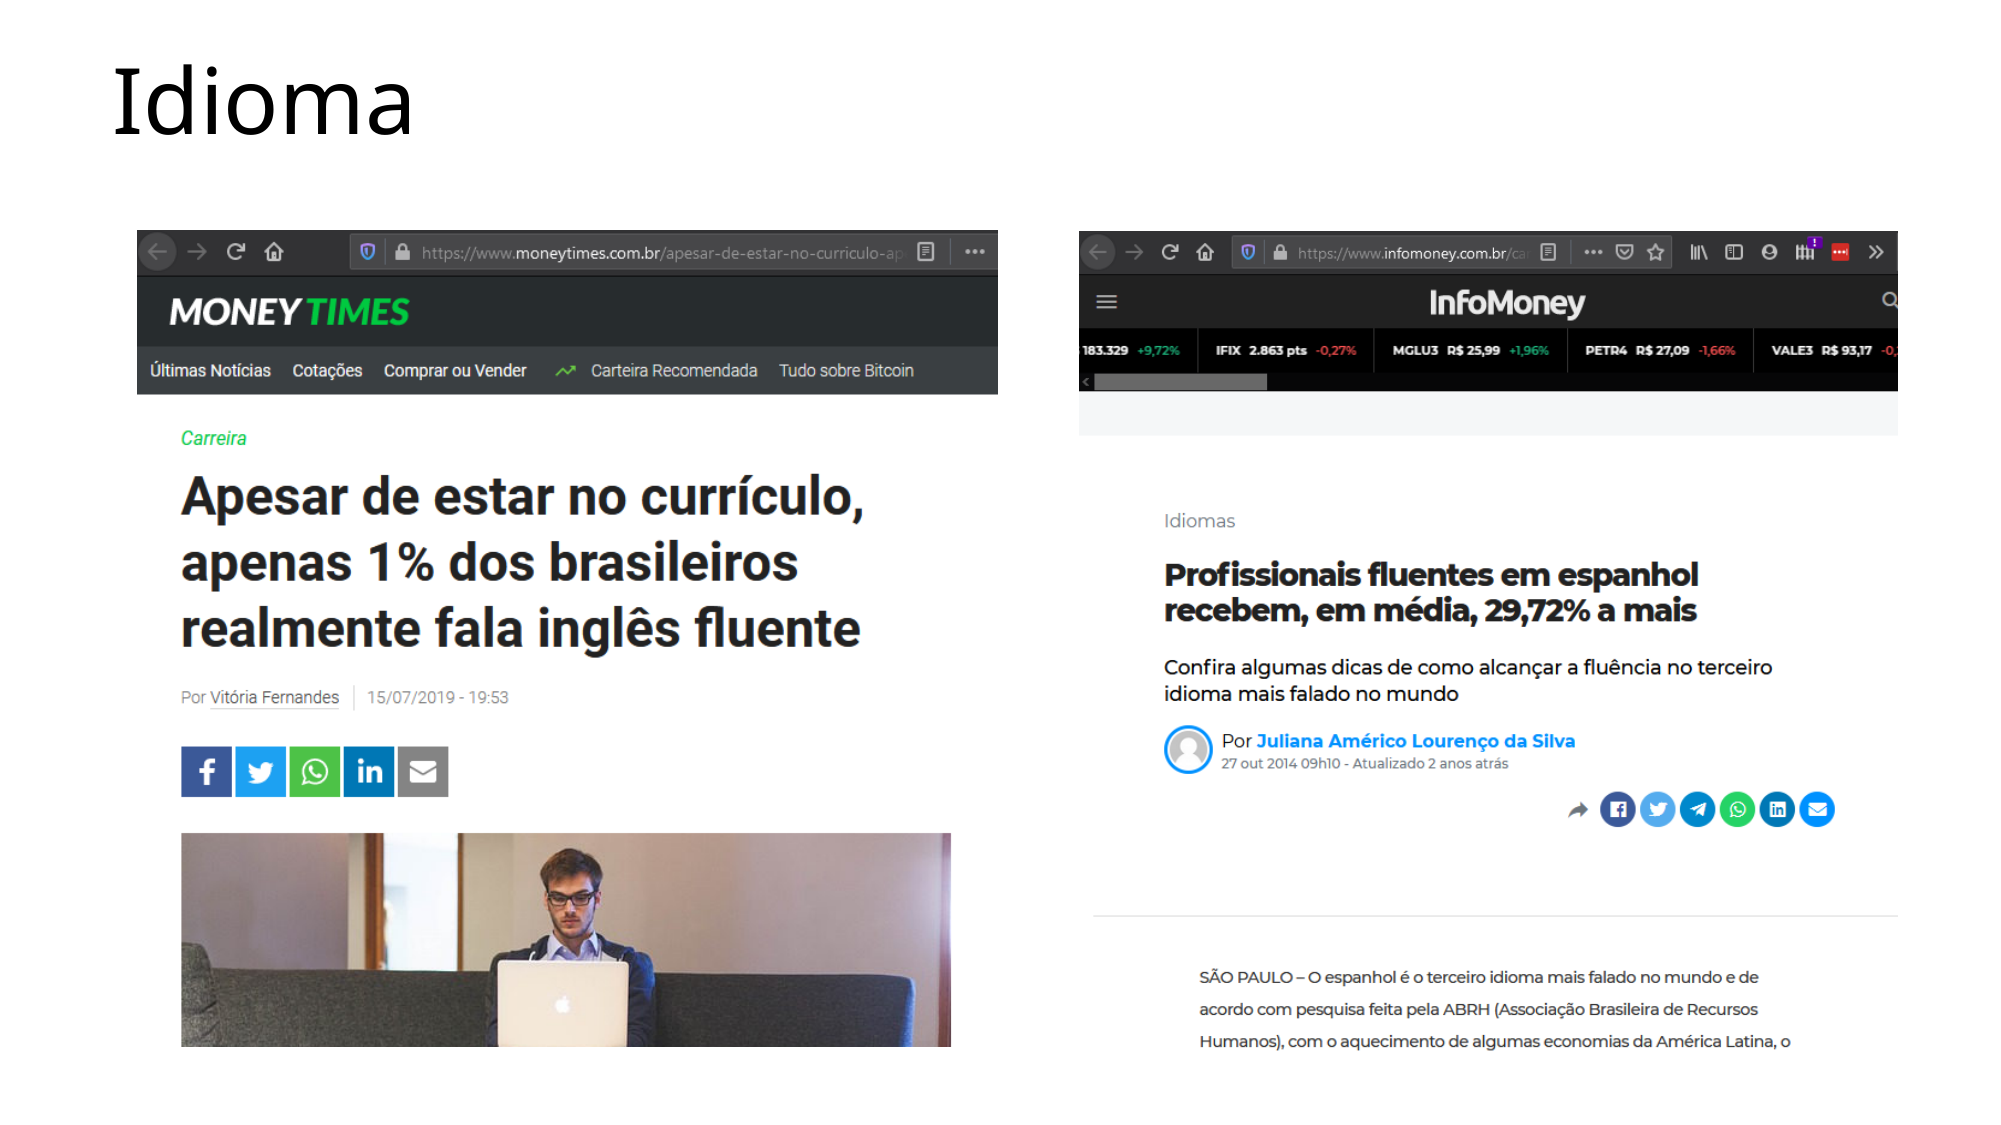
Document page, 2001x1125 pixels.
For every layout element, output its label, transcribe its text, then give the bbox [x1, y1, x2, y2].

title Idioma [97, 42, 1823, 168]
picture [1079, 231, 1898, 1056]
picture [137, 230, 998, 1047]
